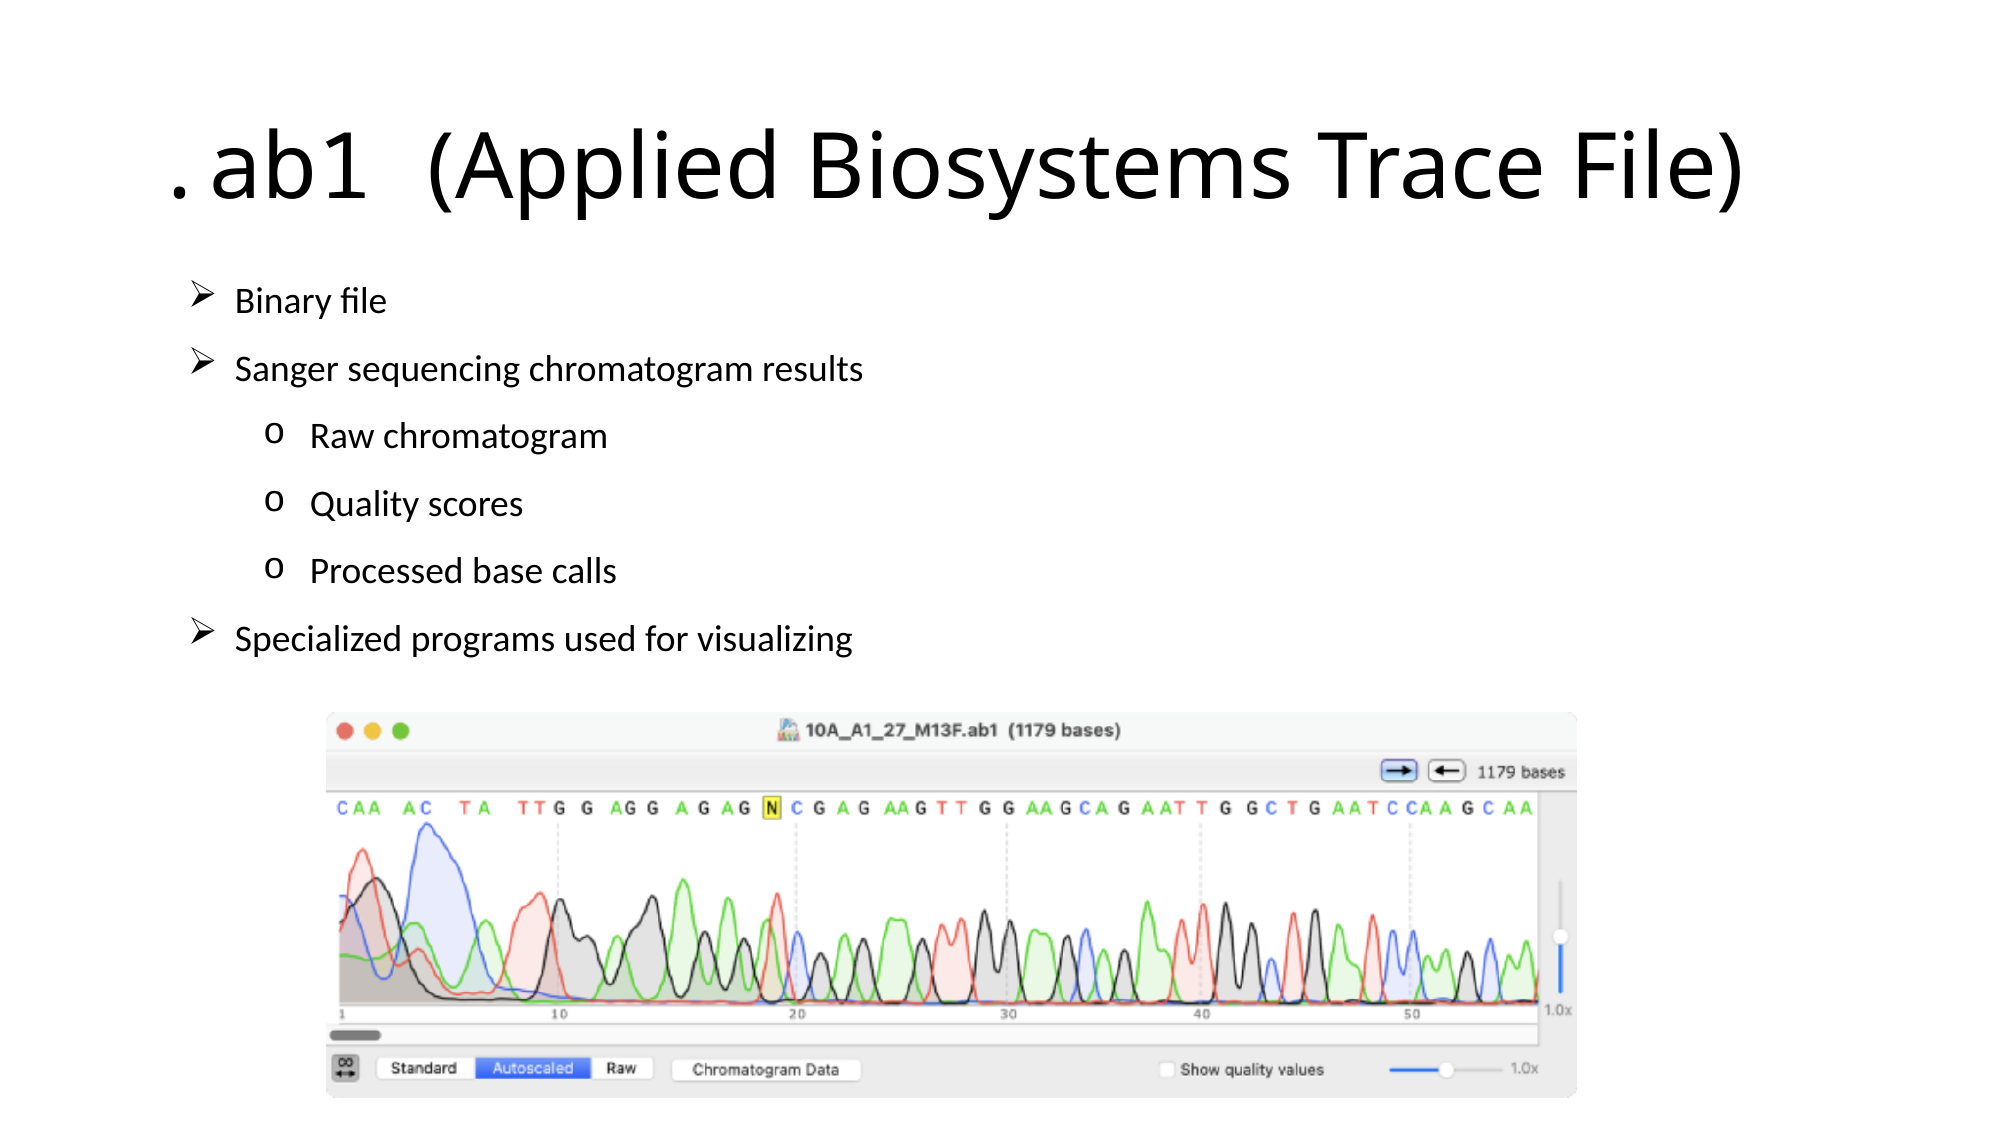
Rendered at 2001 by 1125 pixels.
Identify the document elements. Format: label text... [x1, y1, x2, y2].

picture [315, 687, 1592, 1125]
text_box Binary file Sanger sequencing chromatogram results Raw chromatogram Quality scores Processed base calls Specialized programs used for visualizing [173, 246, 1734, 666]
title .ab1 (Applied Biosystems Trace File) [137, 59, 1863, 278]
